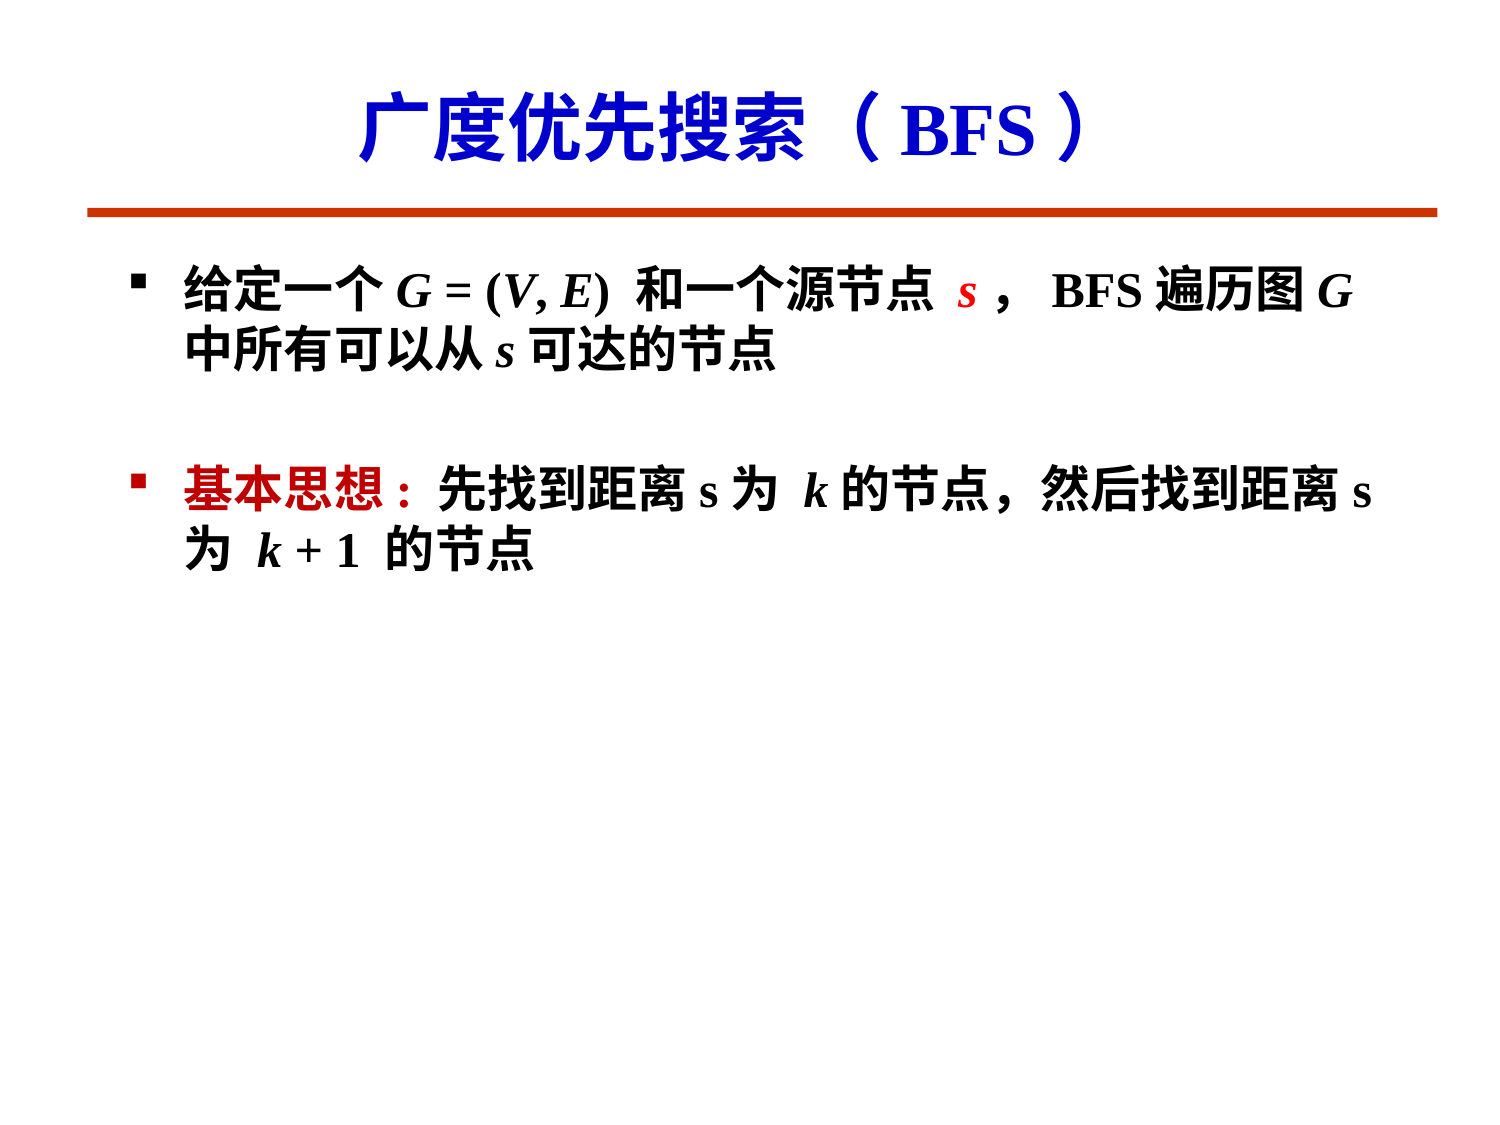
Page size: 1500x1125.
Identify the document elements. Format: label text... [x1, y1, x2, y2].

list 给定一个G = (V, E) 和一个源节点 s，BFS遍历图G 中所有可以从s可达的节点 基本思想: 先找到距离s为 k的节点，然后找到距离s为 k + 1 的节点 [112, 249, 1400, 1000]
title 广度优先搜索（BFS） [99, 50, 1388, 200]
